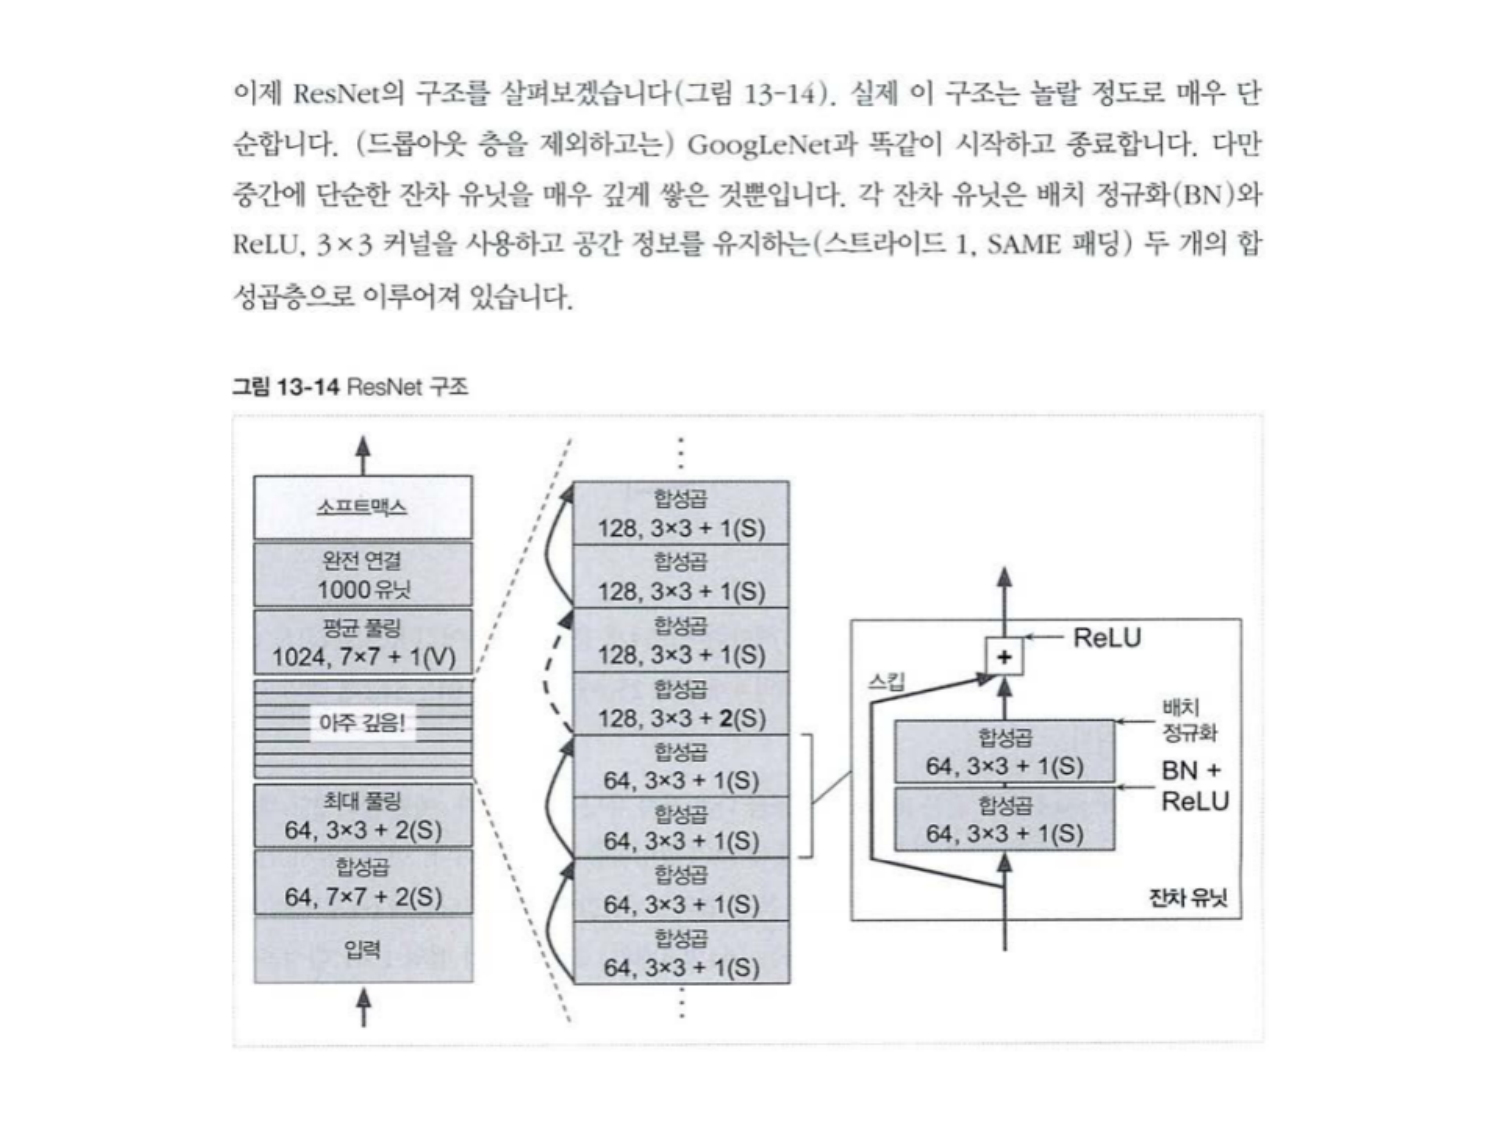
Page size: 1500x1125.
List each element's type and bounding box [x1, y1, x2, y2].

picture [230, 72, 1269, 1053]
